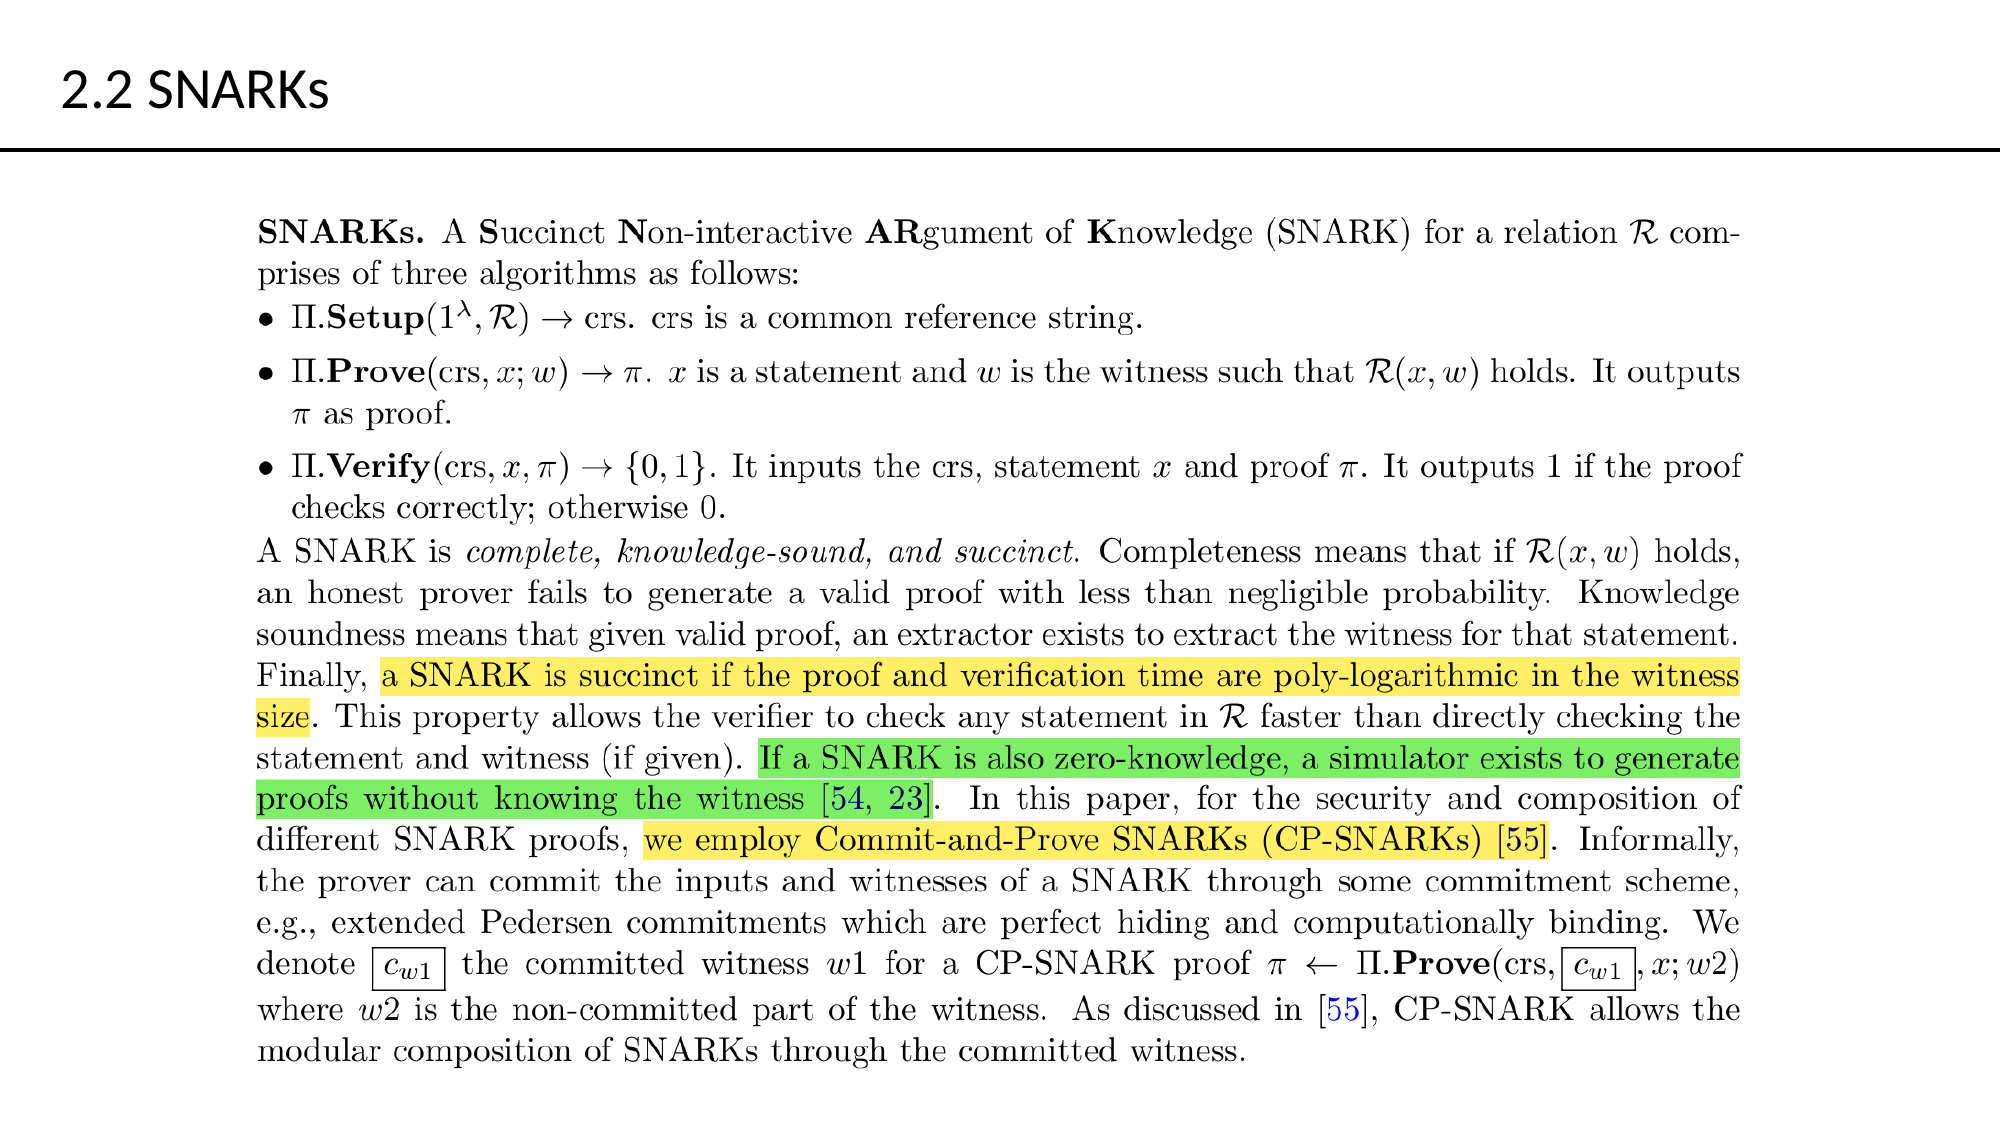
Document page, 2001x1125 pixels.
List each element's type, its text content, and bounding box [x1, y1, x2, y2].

picture [253, 212, 1746, 1069]
text_box 2.2 SNARKs [46, 42, 1470, 128]
